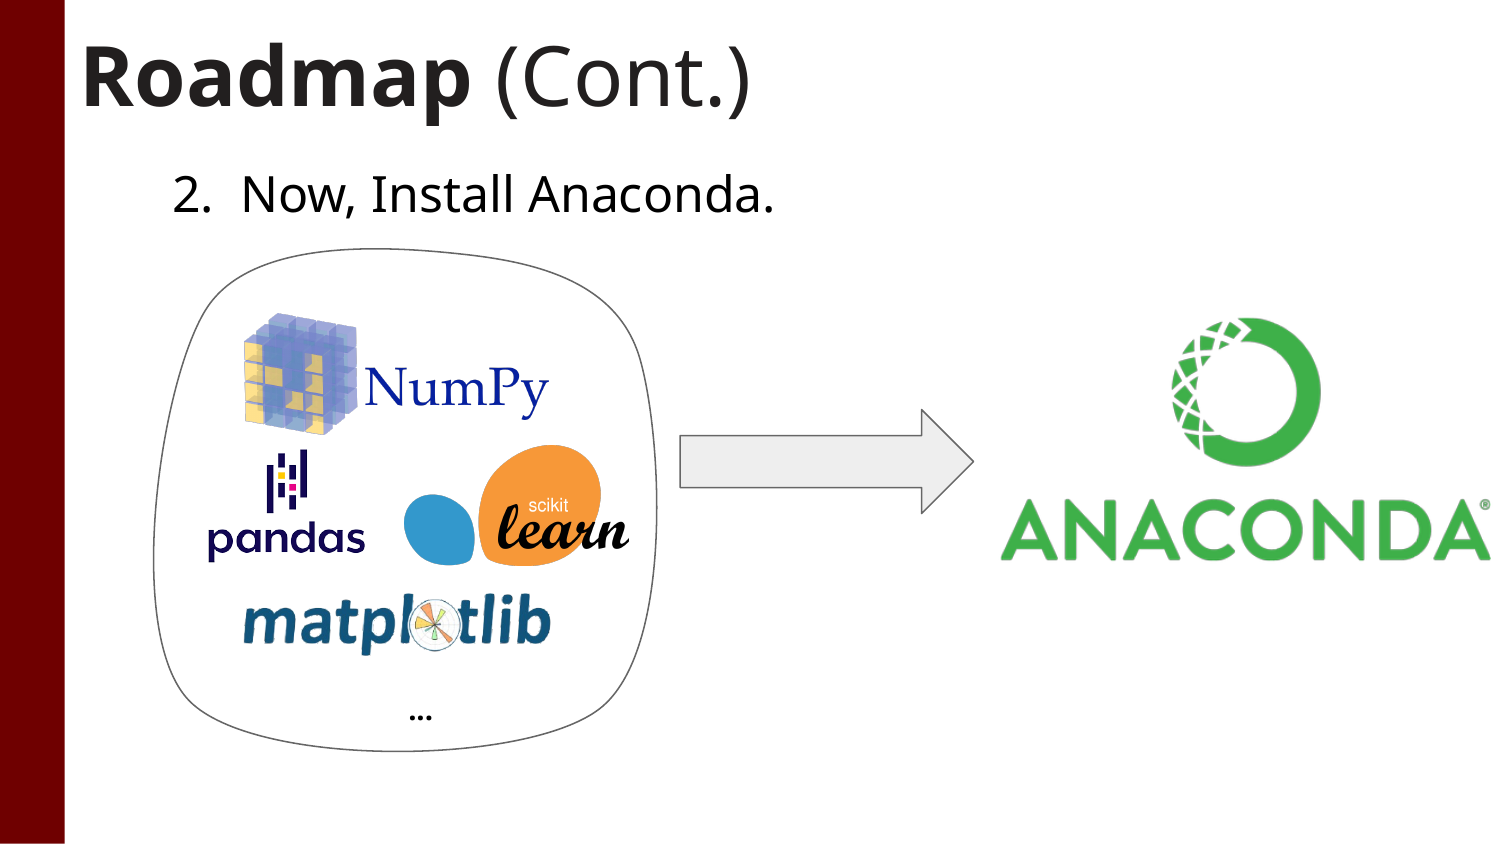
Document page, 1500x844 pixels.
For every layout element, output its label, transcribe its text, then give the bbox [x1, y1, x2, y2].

text_box [153, 248, 657, 729]
text_box [0, 0, 65, 844]
picture [996, 313, 1500, 565]
title Roadmap (Cont.) [64, 0, 1340, 139]
picture [189, 313, 630, 687]
text_box [680, 409, 974, 514]
text_box [299, 744, 498, 752]
text_box 2. Now, Install Anaconda. [157, 138, 1433, 216]
text_box ... [238, 694, 604, 744]
